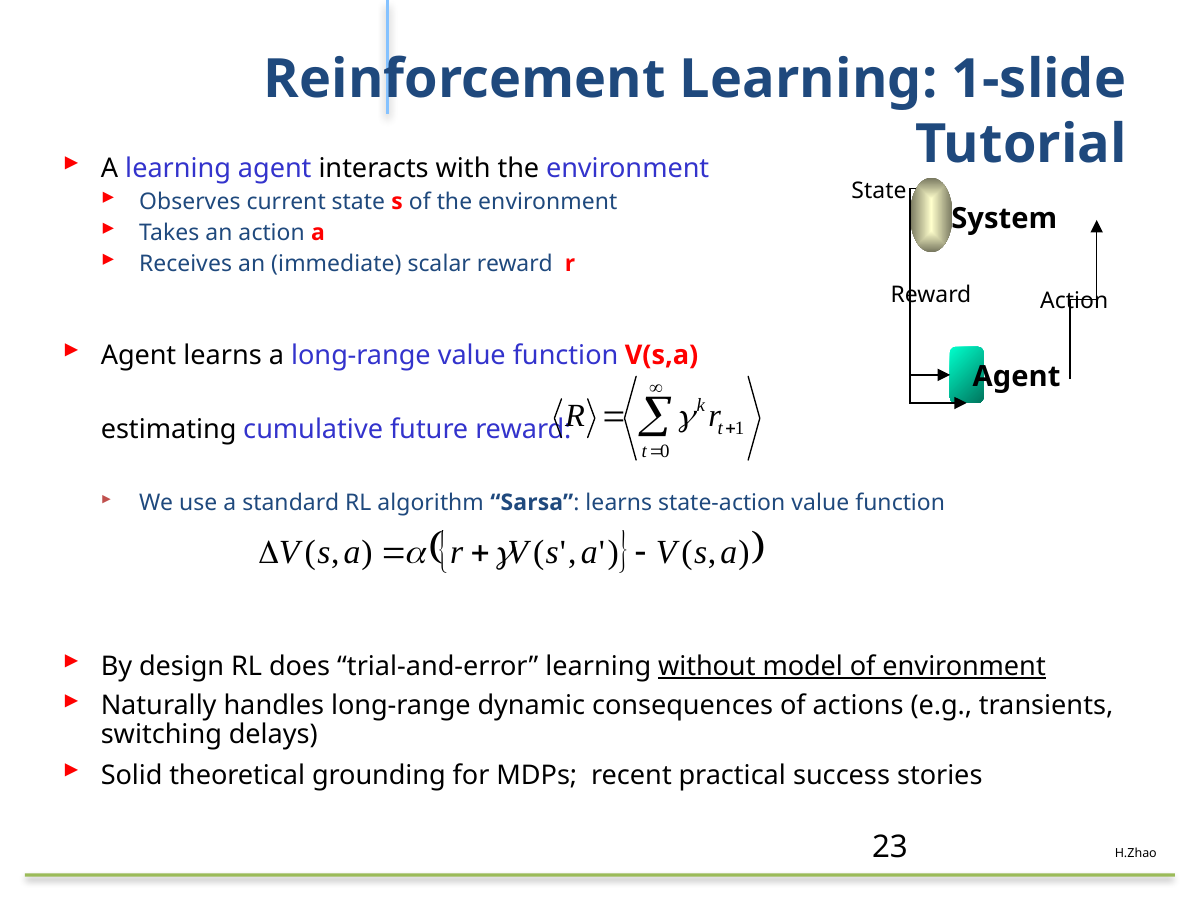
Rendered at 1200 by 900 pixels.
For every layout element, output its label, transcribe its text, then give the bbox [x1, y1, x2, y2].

text_box Action [1102, 279, 1121, 320]
slide_number 23 [860, 870, 1140, 880]
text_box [909, 214, 951, 270]
list A learning agent interacts with the environment Observes current state s of the environment Takes an action a Receives an (immediate) scalar reward r Agent learns a long-range value function V(s,a) estimating cumulative future reward: We use a standard RL algorithm “Sarsa”: learns state-action value function By design RL does “trial-and-error” learning without model of environment Naturally handles long-range dynamic consequences of actions (e.g., transients, switching delays) Solid theoretical grounding for MDPs; recent practical success stories [50, 150, 1140, 870]
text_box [949, 346, 1074, 404]
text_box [909, 177, 1073, 253]
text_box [1069, 219, 1097, 380]
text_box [548, 369, 768, 467]
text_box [253, 529, 767, 578]
text_box State [839, 170, 919, 210]
title Reinforcement Learning: 1-slide Tutorial [60, 0, 1140, 150]
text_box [834, 270, 1049, 322]
text_box Action [1054, 279, 1063, 320]
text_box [909, 334, 951, 376]
